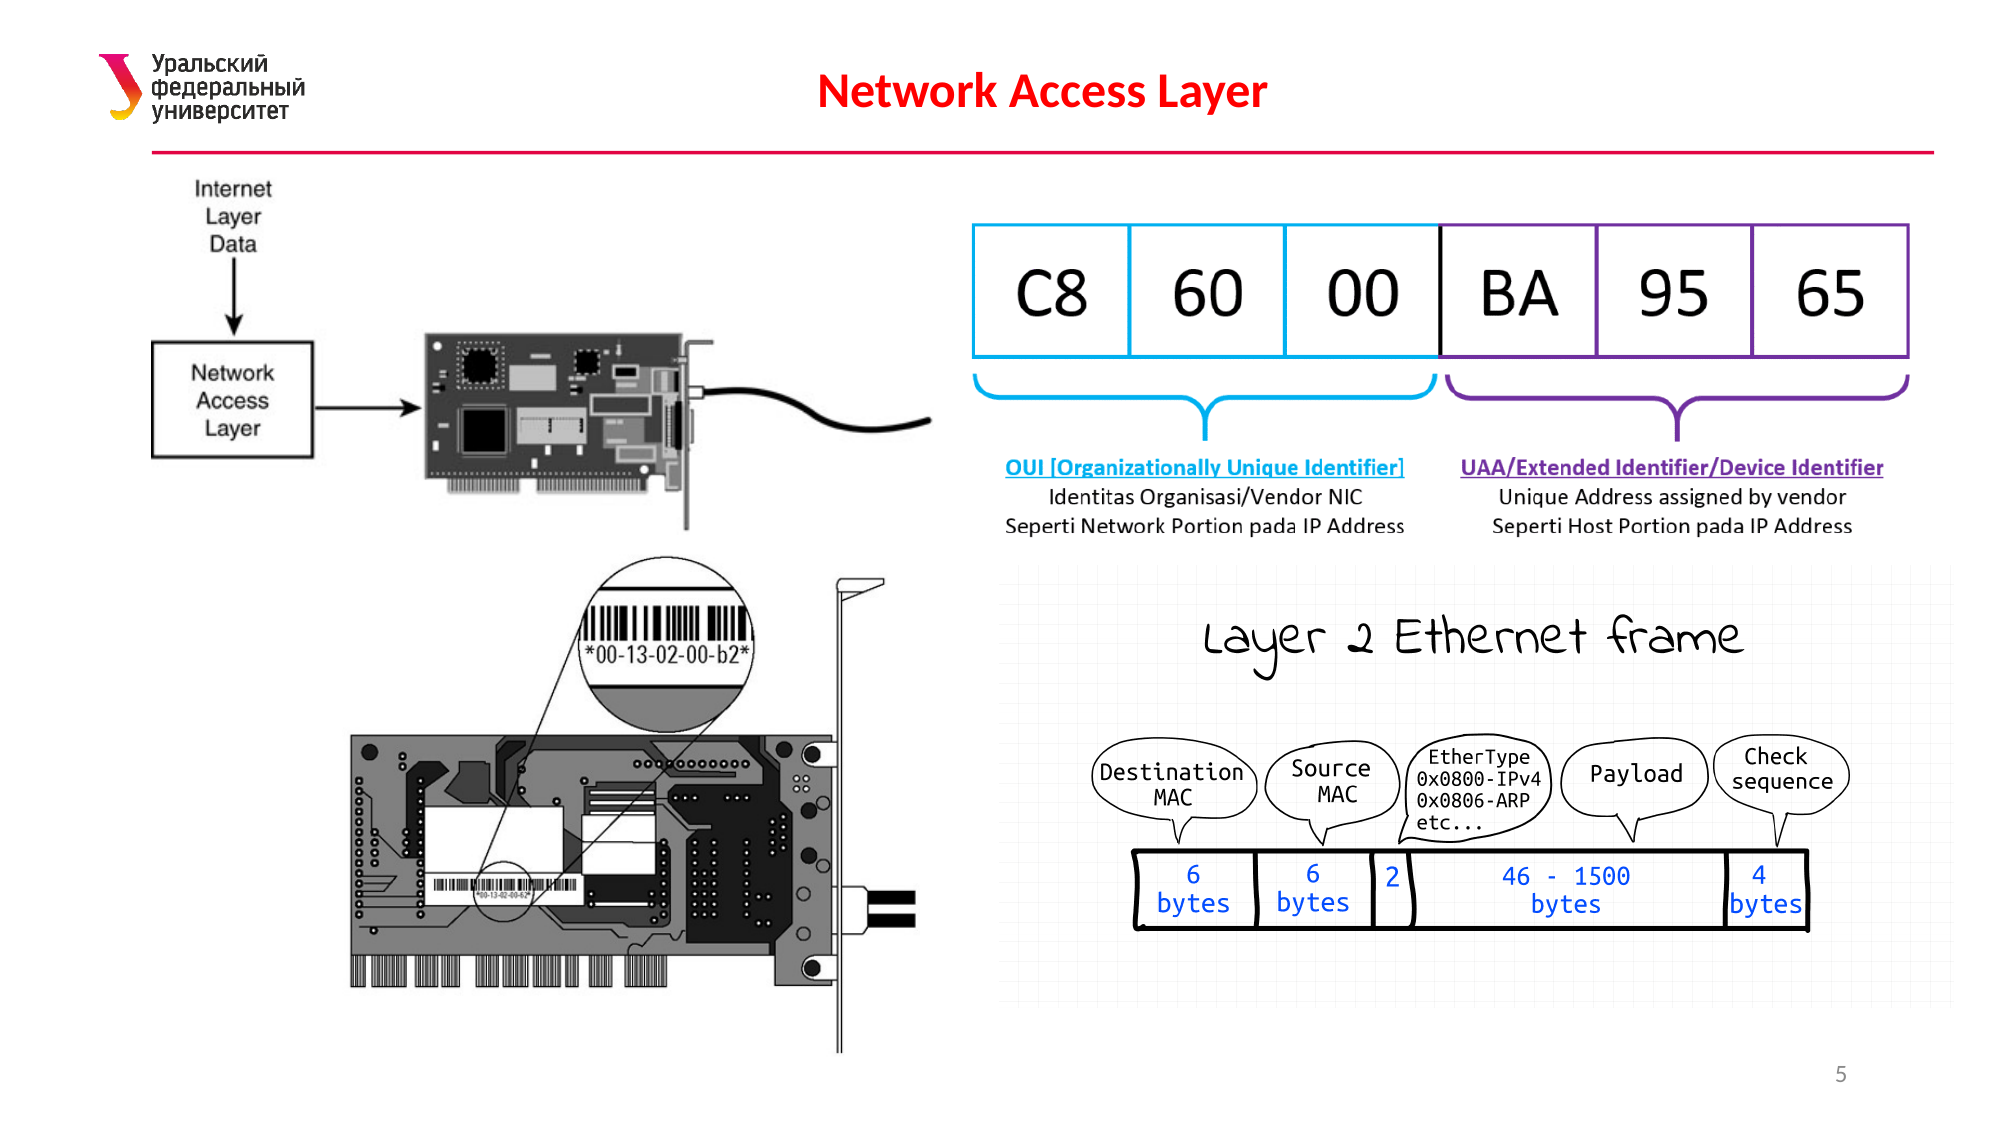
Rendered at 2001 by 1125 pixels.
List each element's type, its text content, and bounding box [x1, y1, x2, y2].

slide_number 5 [1412, 1042, 1863, 1103]
picture [342, 546, 920, 1066]
picture [999, 565, 1954, 1008]
text_box [151, 150, 1935, 155]
picture [151, 166, 934, 535]
picture [98, 52, 320, 124]
text_box Network Access Layer [350, 50, 1736, 125]
picture [948, 197, 1935, 560]
